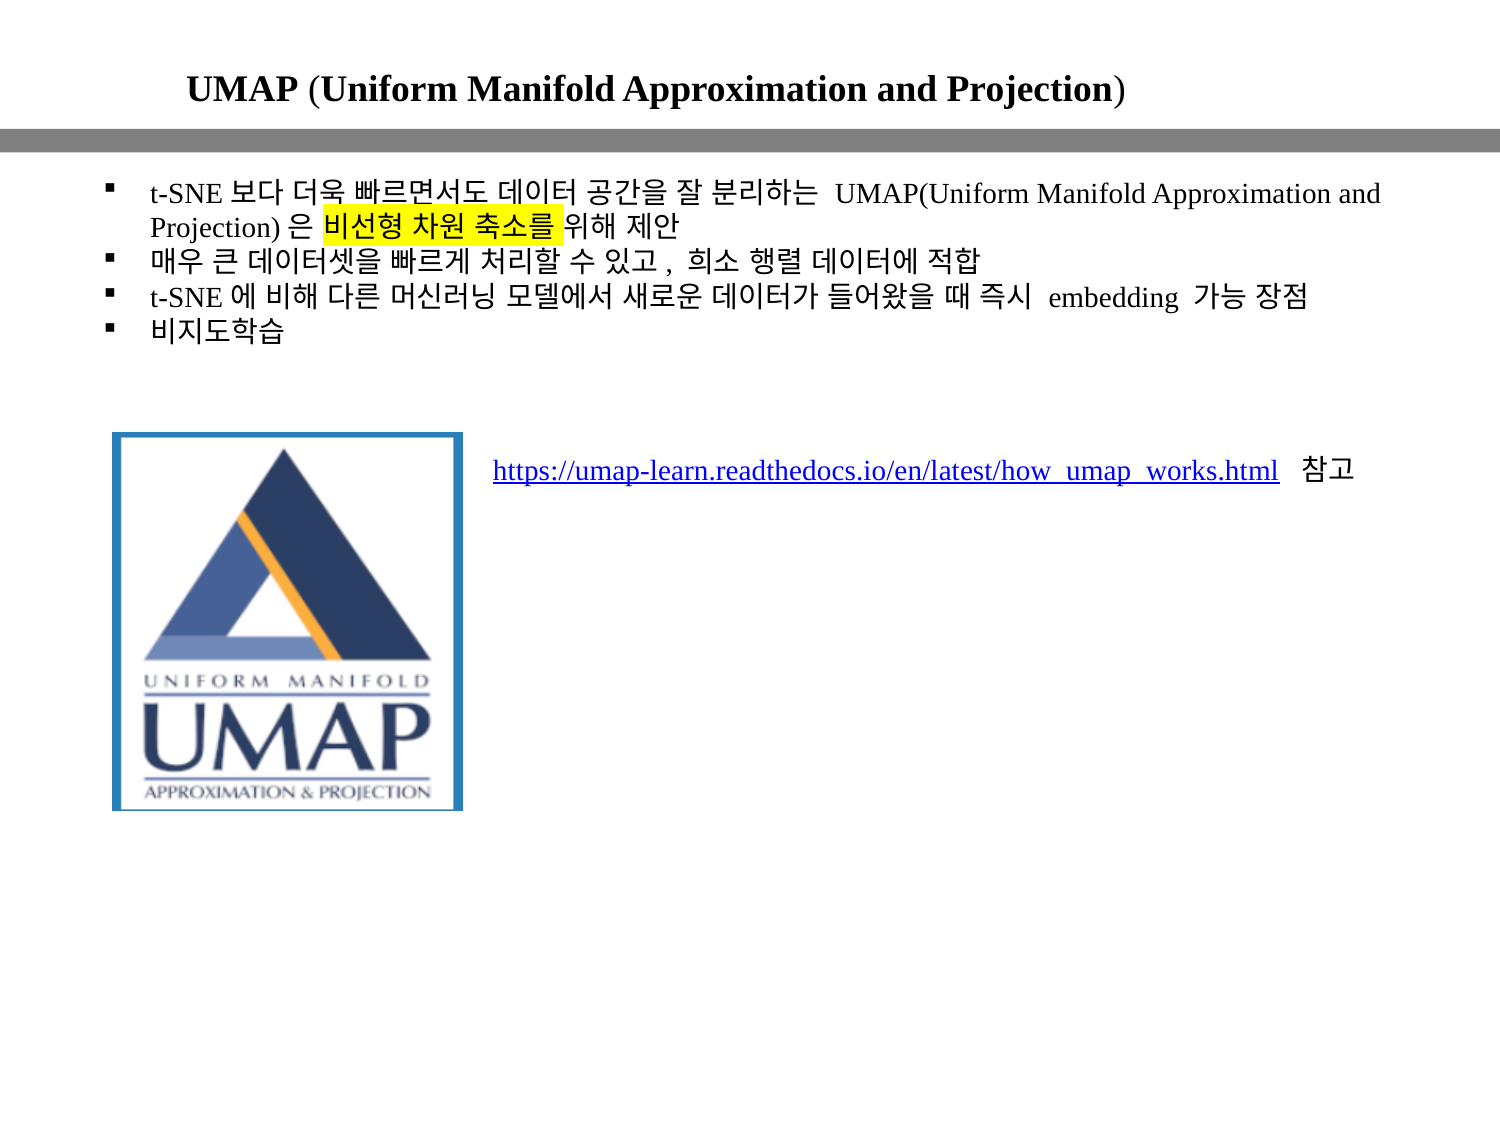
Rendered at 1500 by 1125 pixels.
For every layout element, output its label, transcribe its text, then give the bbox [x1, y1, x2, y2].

picture [111, 432, 463, 811]
text_box [22, 46, 1195, 129]
text_box https://umap-learn.readthedocs.io/en/latest/how_umap_works.html 참고 [478, 444, 1500, 494]
text_box t-SNE보다 더욱 빠르면서도 데이터 공간을 잘 분리하는 UMAP(Uniform Manifold Approximation and Projection)은 비선형 차원 축소를 위해 제안 매우 큰 데이터셋을 빠르게 처리할 수 있고, 희소 행렬 데이터에 적합 t-SNE에 비해 다른 머신러닝 모델에서 새로운 데이터가 들어왔을 때 즉시 embedding 가능 장점 비지도학습 [88, 166, 1459, 401]
text_box UMAP (Uniform Manifold Approximation and Projection) [171, 56, 1159, 117]
text_box [0, 128, 1500, 153]
